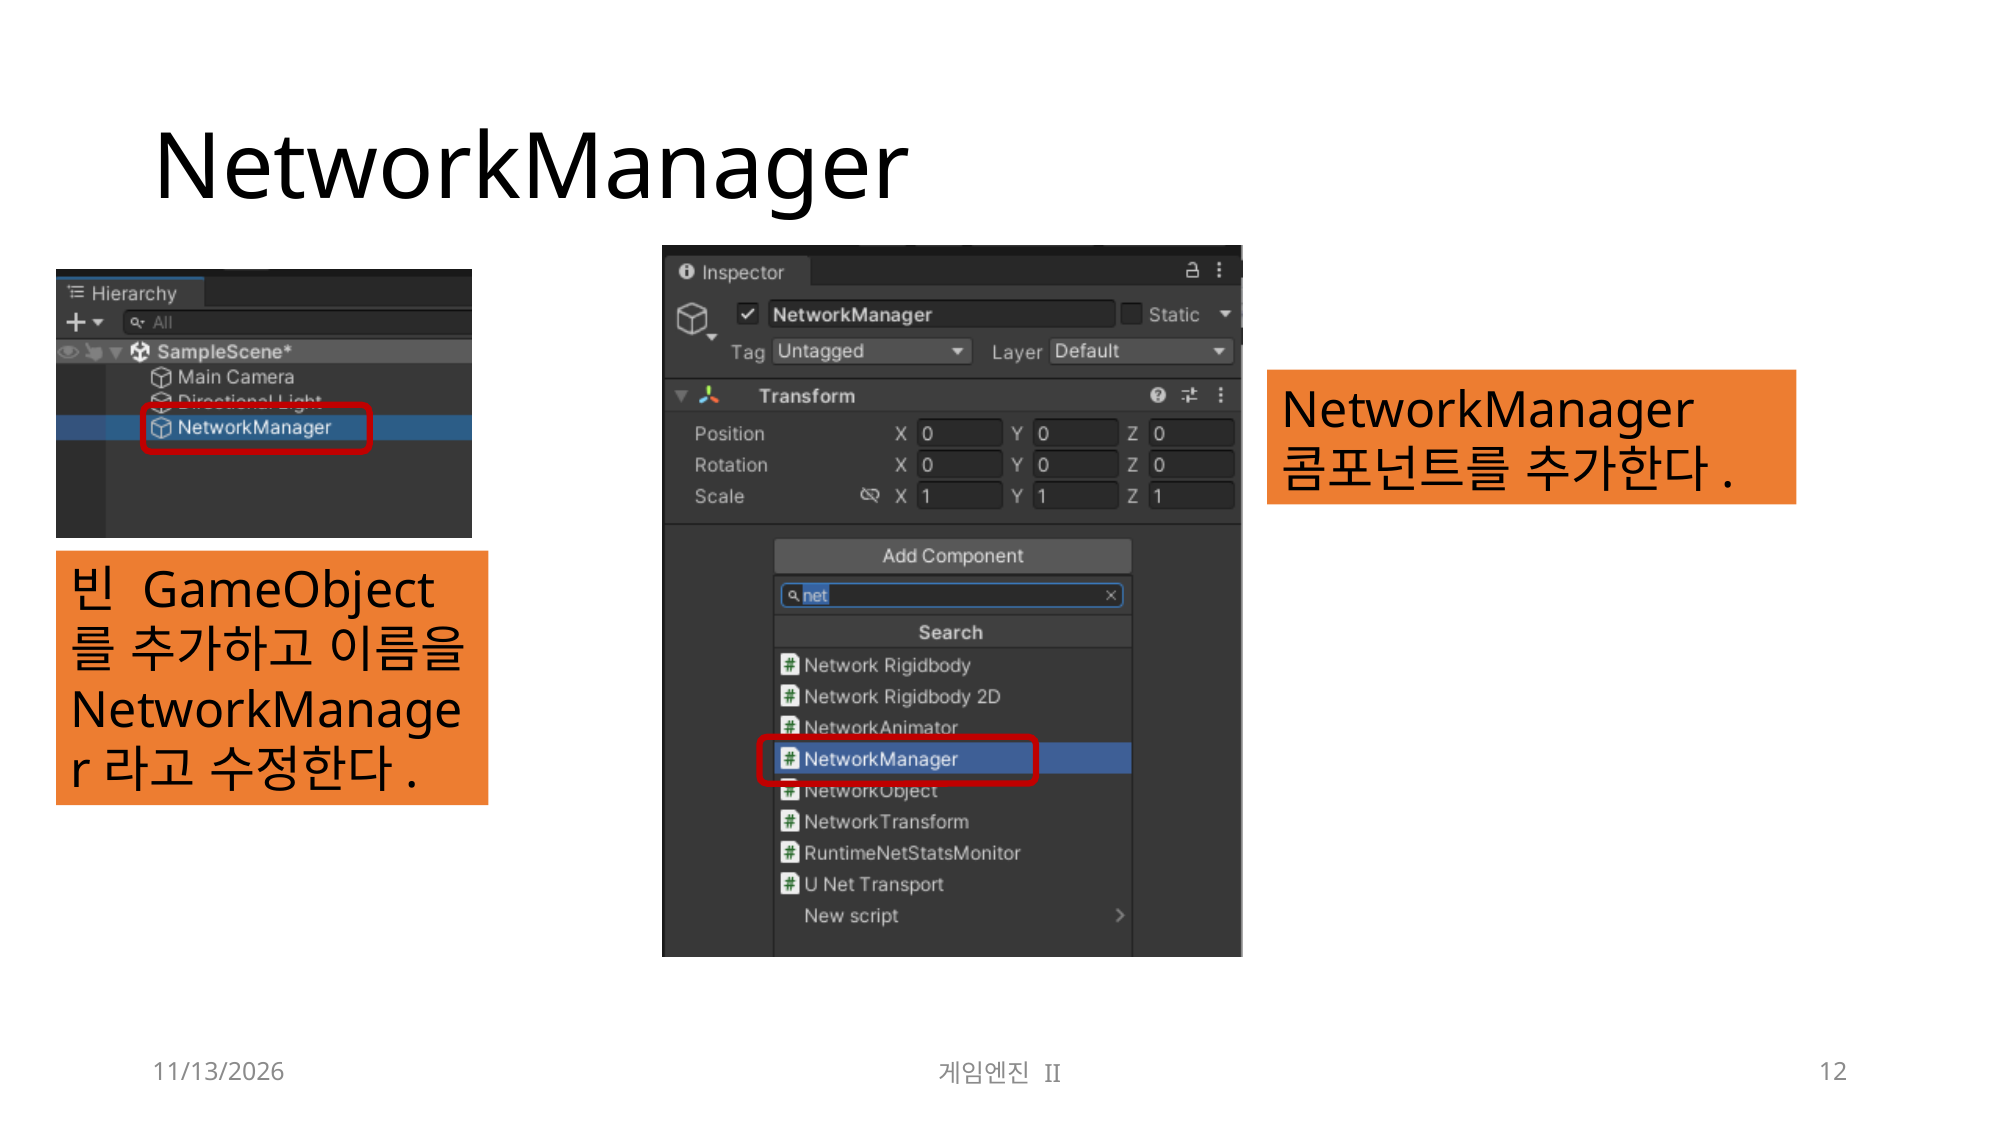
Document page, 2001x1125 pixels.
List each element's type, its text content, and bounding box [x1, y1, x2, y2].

footer 게임엔진 II [662, 1042, 1338, 1103]
title NetworkManager [137, 59, 1863, 278]
picture [56, 269, 472, 538]
text_box NetworkManager 콤포넌트를 추가한다. [1267, 369, 1797, 505]
slide_number 12 [1412, 1042, 1863, 1103]
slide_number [137, 1042, 588, 1103]
picture [662, 245, 1243, 957]
text_box 빈 GameObject를 추가하고 이름을 NetworkManager라고 수정한다. [56, 550, 489, 806]
